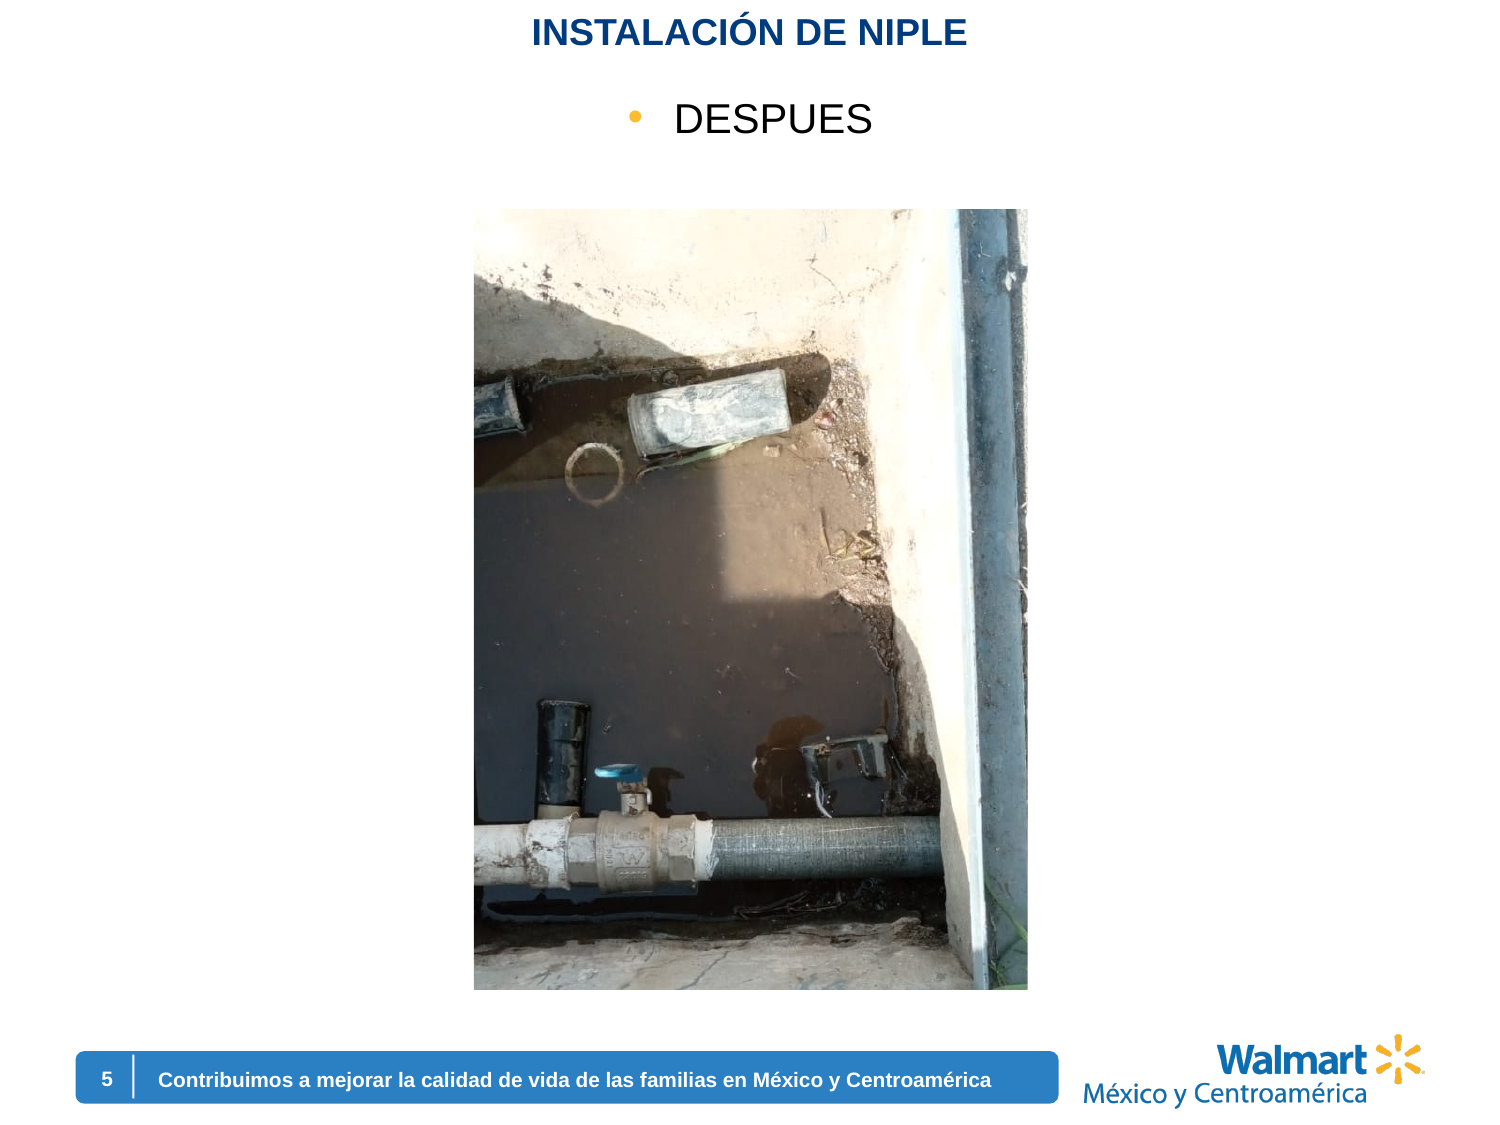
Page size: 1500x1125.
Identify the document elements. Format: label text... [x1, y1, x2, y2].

picture [1084, 1034, 1425, 1109]
text_box DESPUES [443, 84, 1057, 210]
picture [473, 208, 1028, 991]
footer Contribuimos a mejorar la calidad de vida de las familias en México y Centroamérica [142, 1058, 1024, 1093]
title INSTALACIÓN DE NIPLE [74, 0, 1426, 61]
